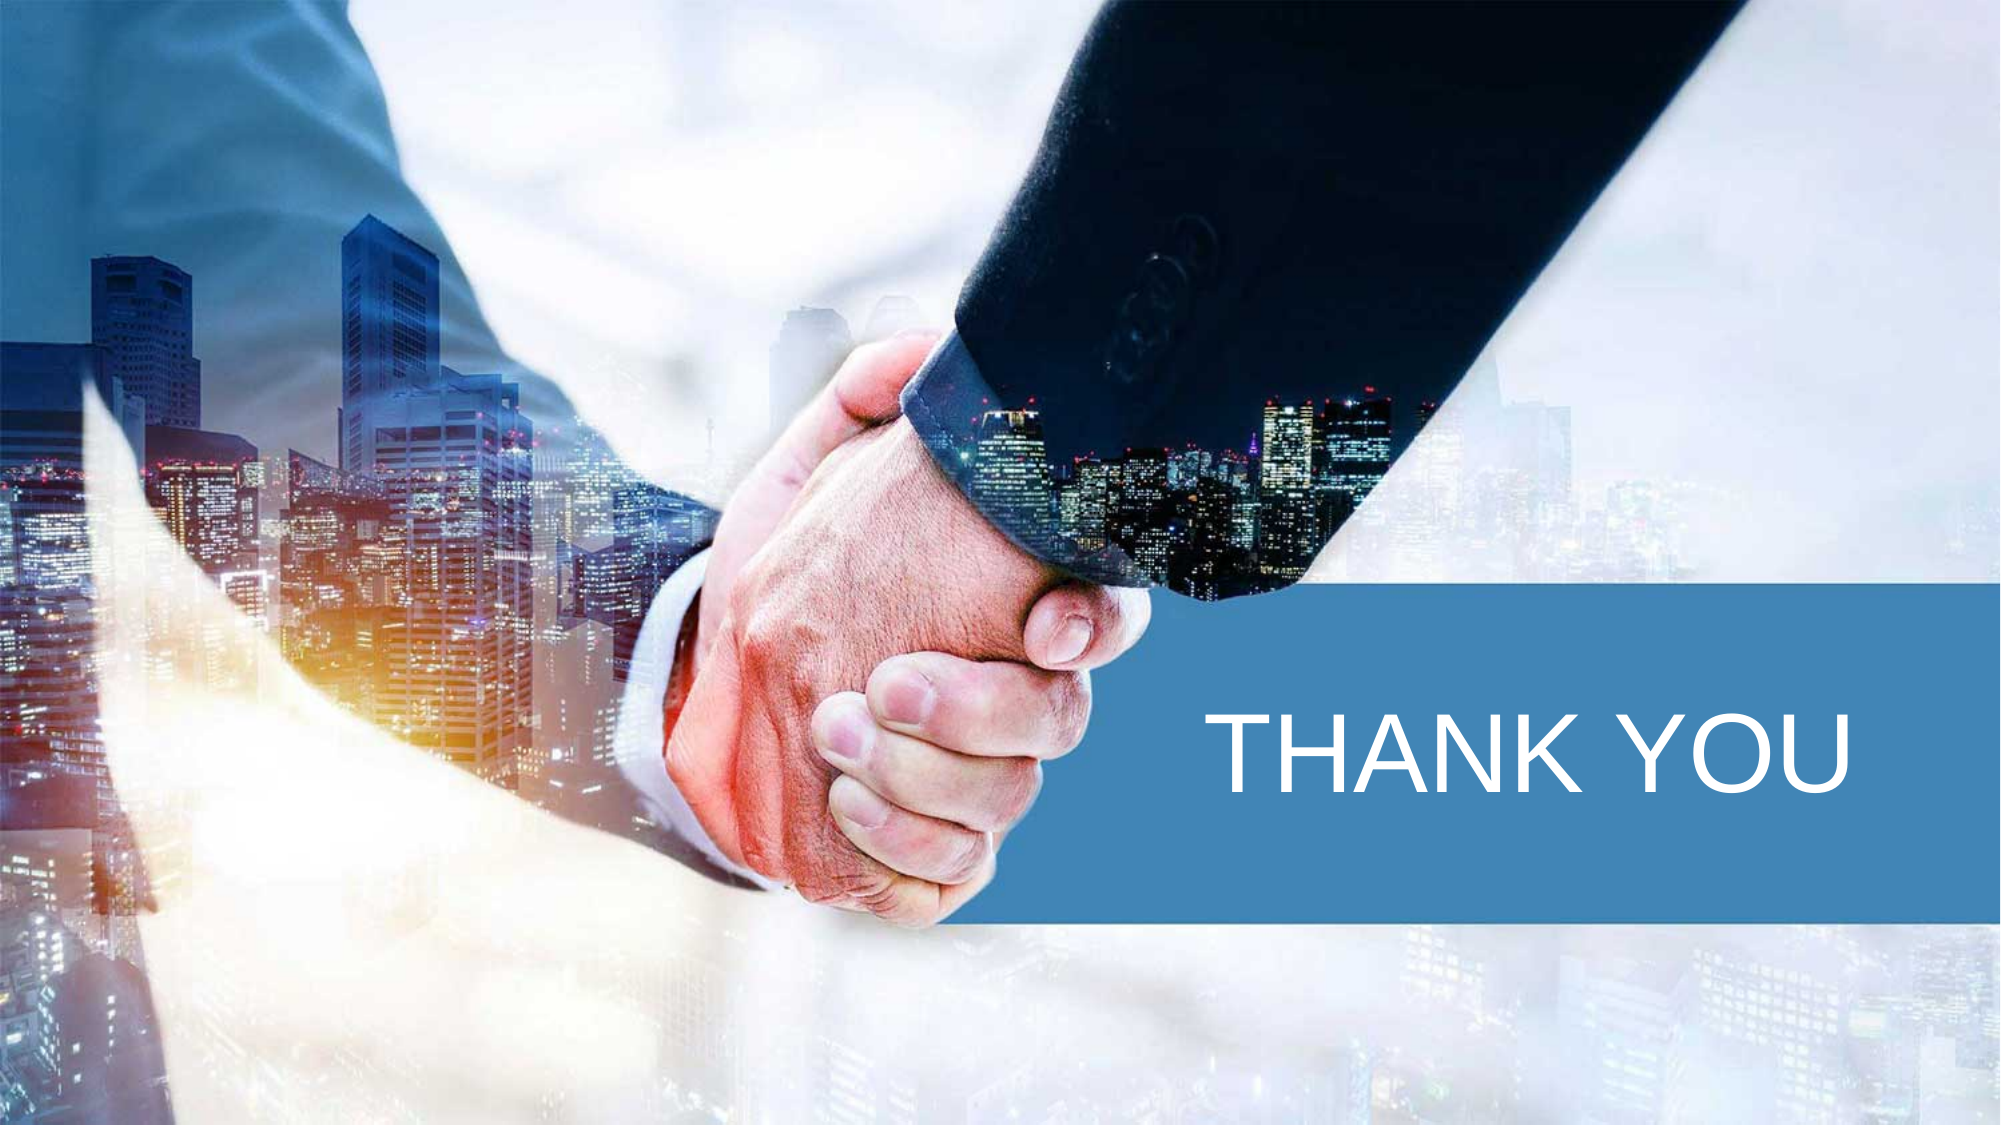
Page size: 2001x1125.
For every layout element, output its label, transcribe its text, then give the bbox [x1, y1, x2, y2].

text_box THANK YOU [1188, 672, 1931, 823]
picture [0, 0, 2001, 1125]
